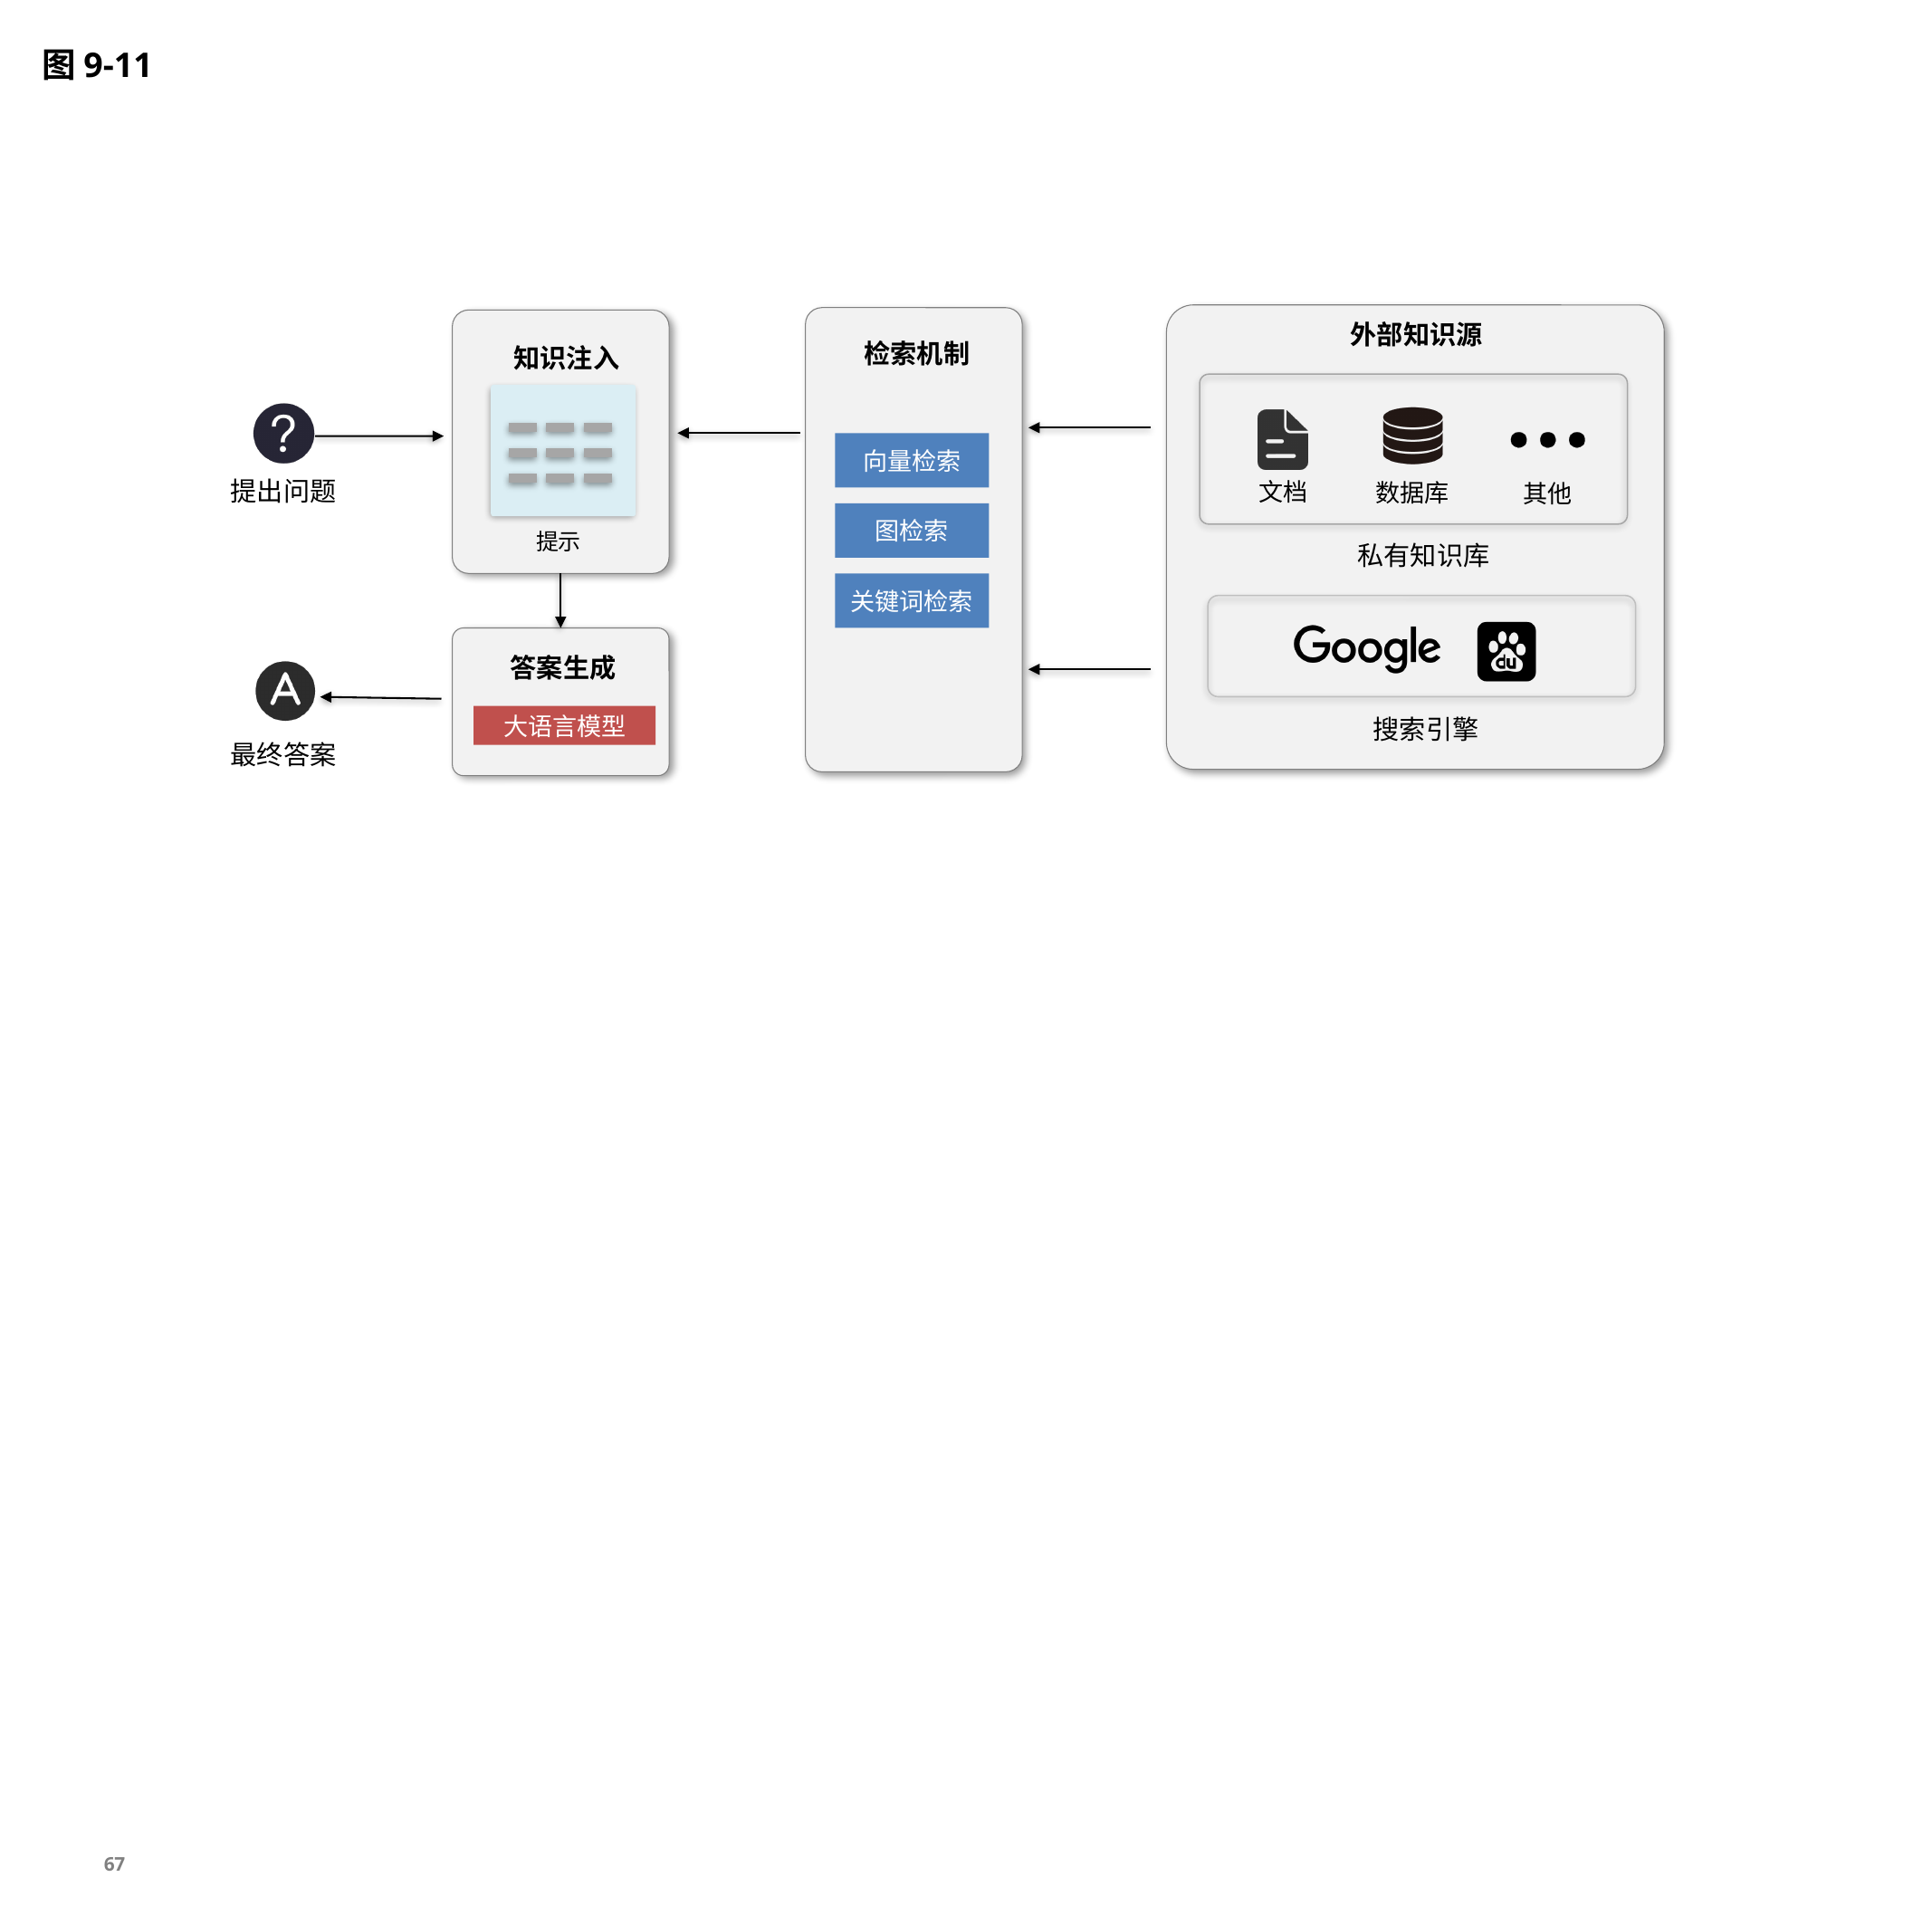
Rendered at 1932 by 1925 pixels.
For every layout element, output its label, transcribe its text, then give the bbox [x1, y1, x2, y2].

text_box 其他 [1631, 472, 1637, 505]
text_box 知识注入 [456, 335, 677, 376]
text_box [451, 309, 670, 575]
picture [1248, 406, 1318, 476]
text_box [490, 384, 636, 517]
text_box [804, 306, 1023, 773]
text_box 大语言模型 [473, 705, 656, 745]
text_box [215, 398, 352, 513]
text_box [215, 650, 352, 777]
picture [1379, 402, 1447, 468]
text_box 答案生成 [461, 645, 666, 685]
text_box 检索机制 [834, 330, 1000, 366]
text_box [451, 627, 670, 777]
text_box 外部知识源 [1334, 311, 1500, 347]
text_box 提示 [475, 521, 642, 556]
text_box [1199, 373, 1629, 525]
text_box 搜索引擎 [1343, 705, 1509, 741]
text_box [835, 433, 990, 628]
picture [1497, 388, 1599, 491]
text_box 私有知识库 [1341, 532, 1506, 568]
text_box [1286, 616, 1540, 685]
text_box [1165, 303, 1666, 771]
text_box [1207, 594, 1637, 698]
text_box 图9-11 [24, 21, 1763, 107]
